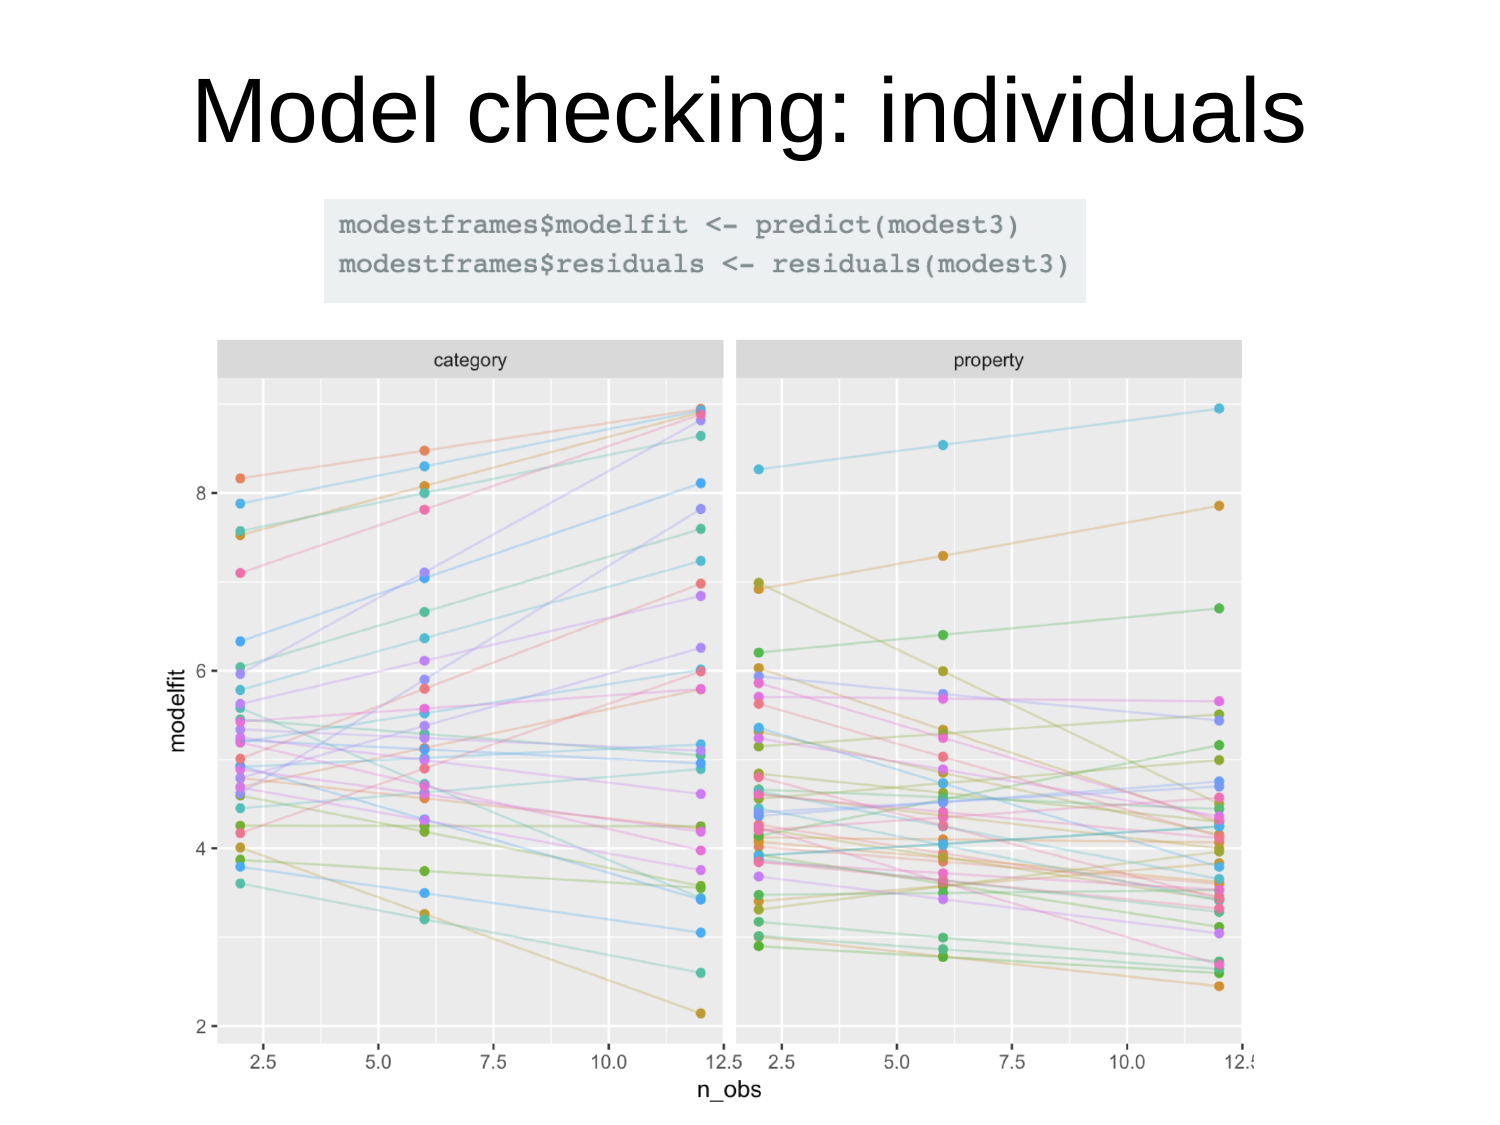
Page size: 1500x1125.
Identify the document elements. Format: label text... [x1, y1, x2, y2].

picture [135, 324, 1268, 1117]
picture [324, 199, 1086, 303]
title Model checking: individuals [75, 12, 1425, 200]
